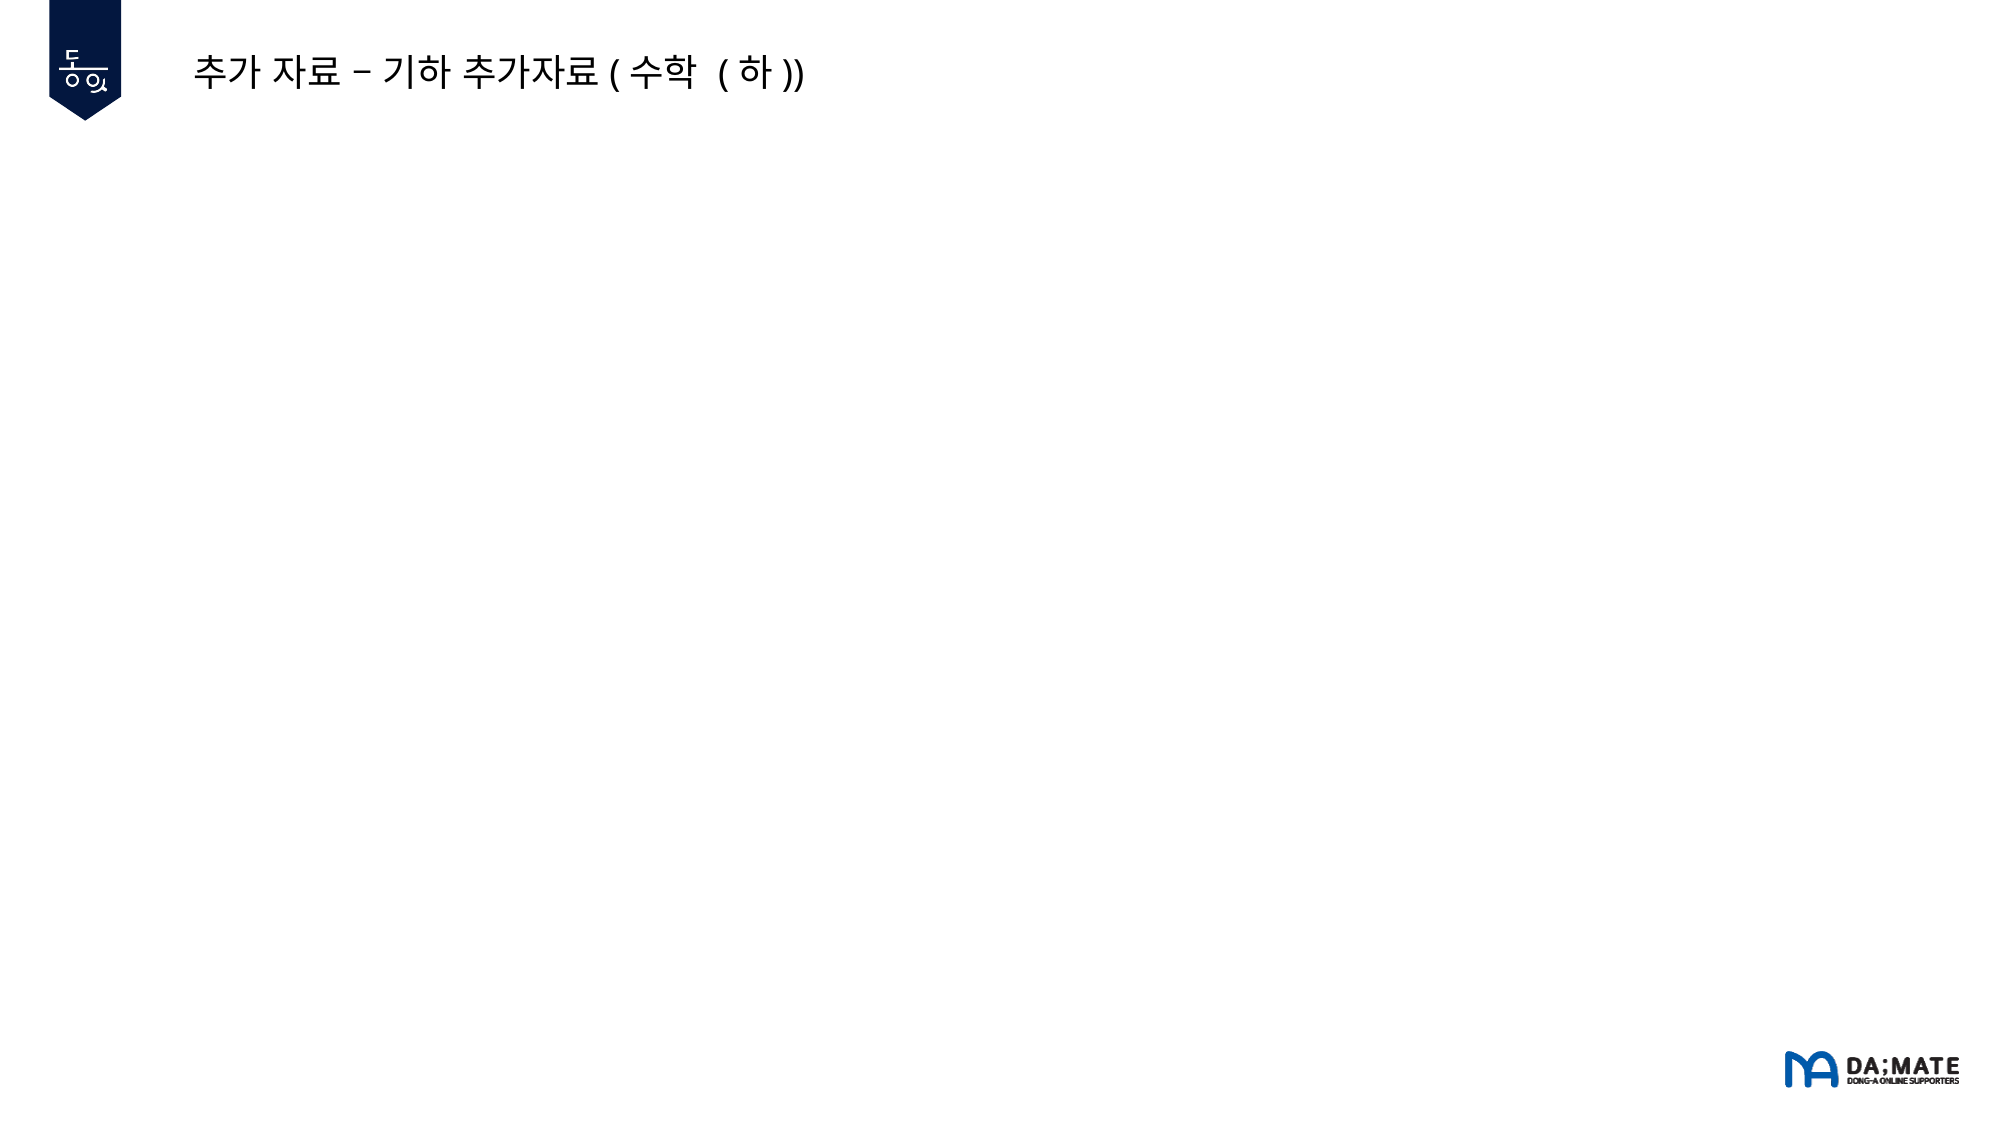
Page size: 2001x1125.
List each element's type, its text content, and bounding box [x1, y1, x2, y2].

text_box [48, 0, 123, 122]
picture [59, 50, 108, 93]
text_box 추가 자료 – 기하 추가자료(수학 (하)) [178, 41, 820, 101]
picture [1769, 1031, 1991, 1114]
